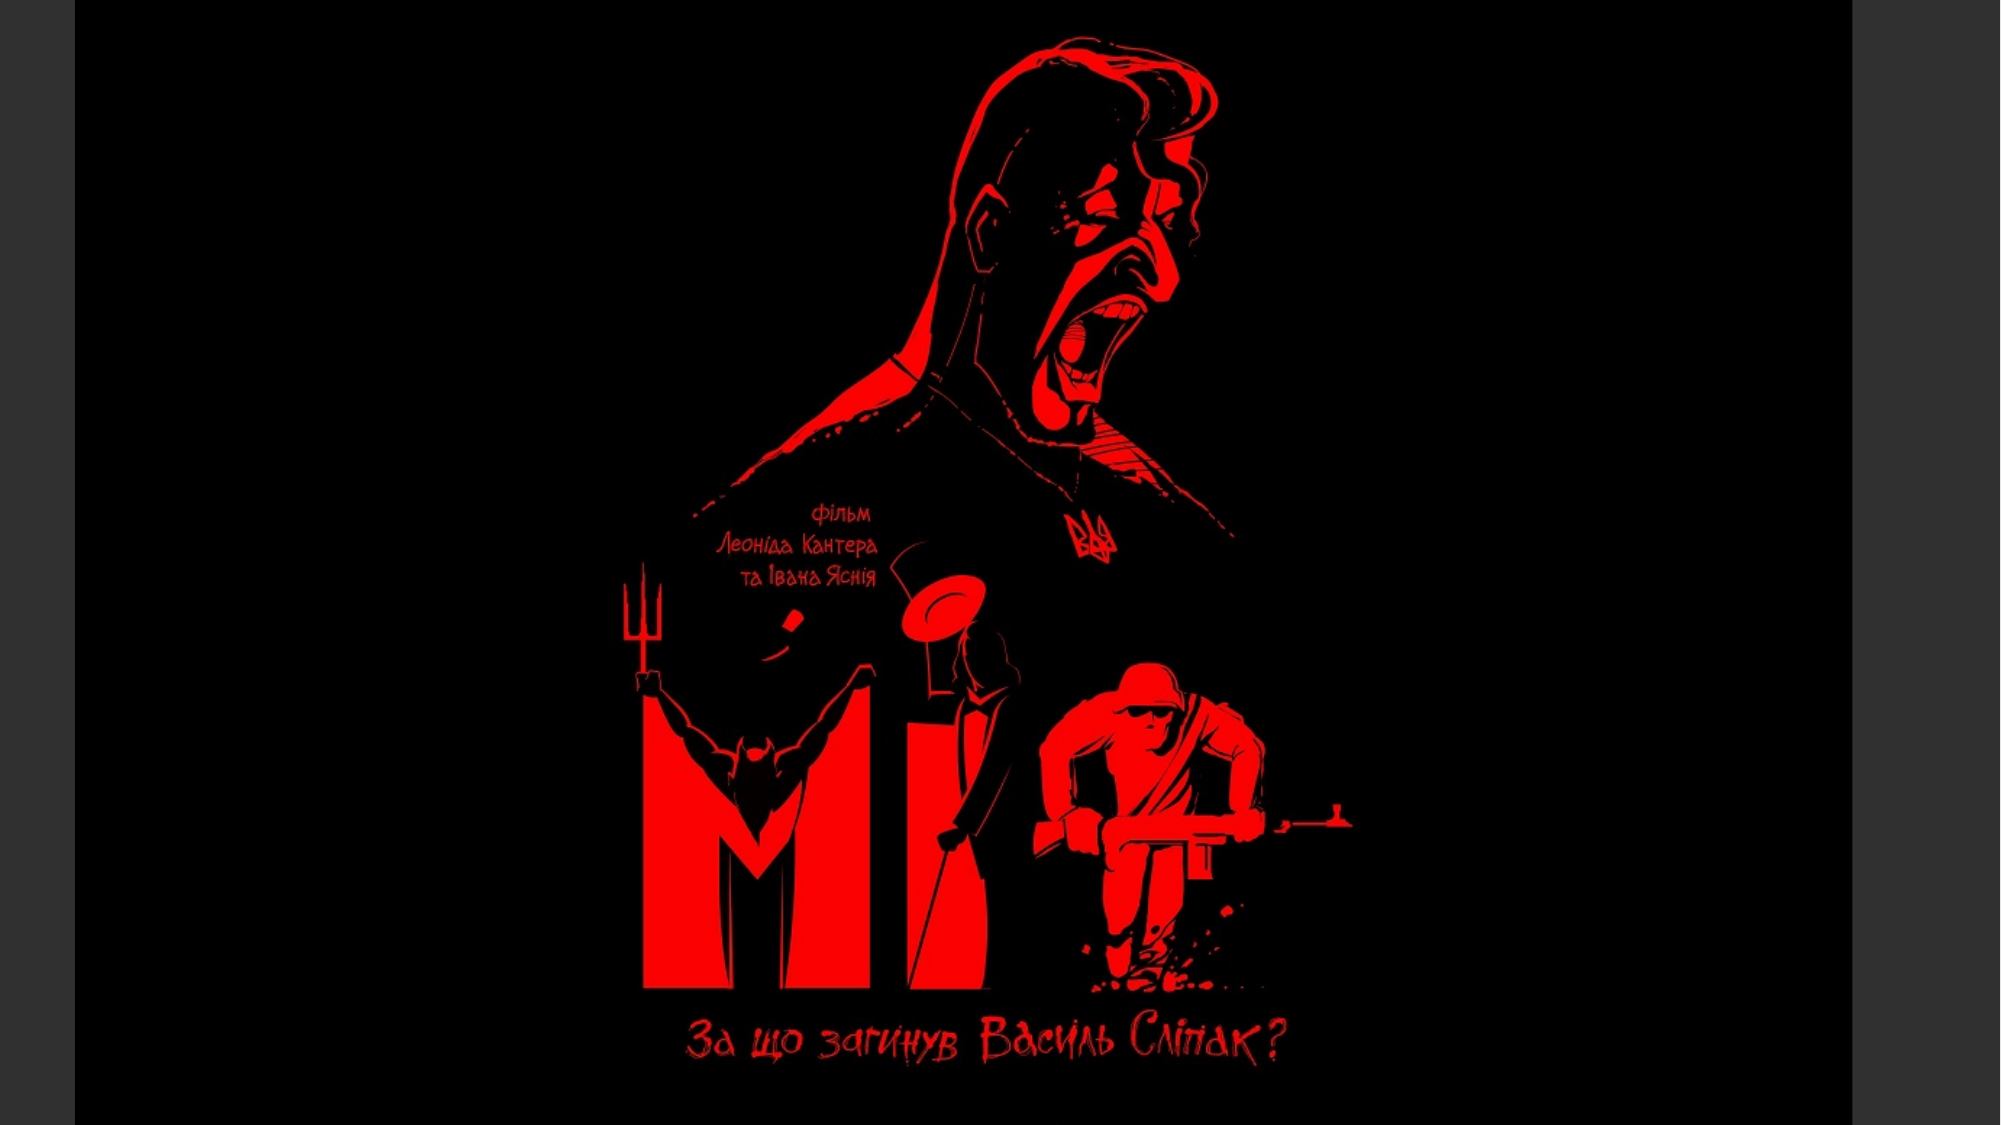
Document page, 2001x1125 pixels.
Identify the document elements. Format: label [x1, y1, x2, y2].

picture [537, 0, 1426, 1125]
